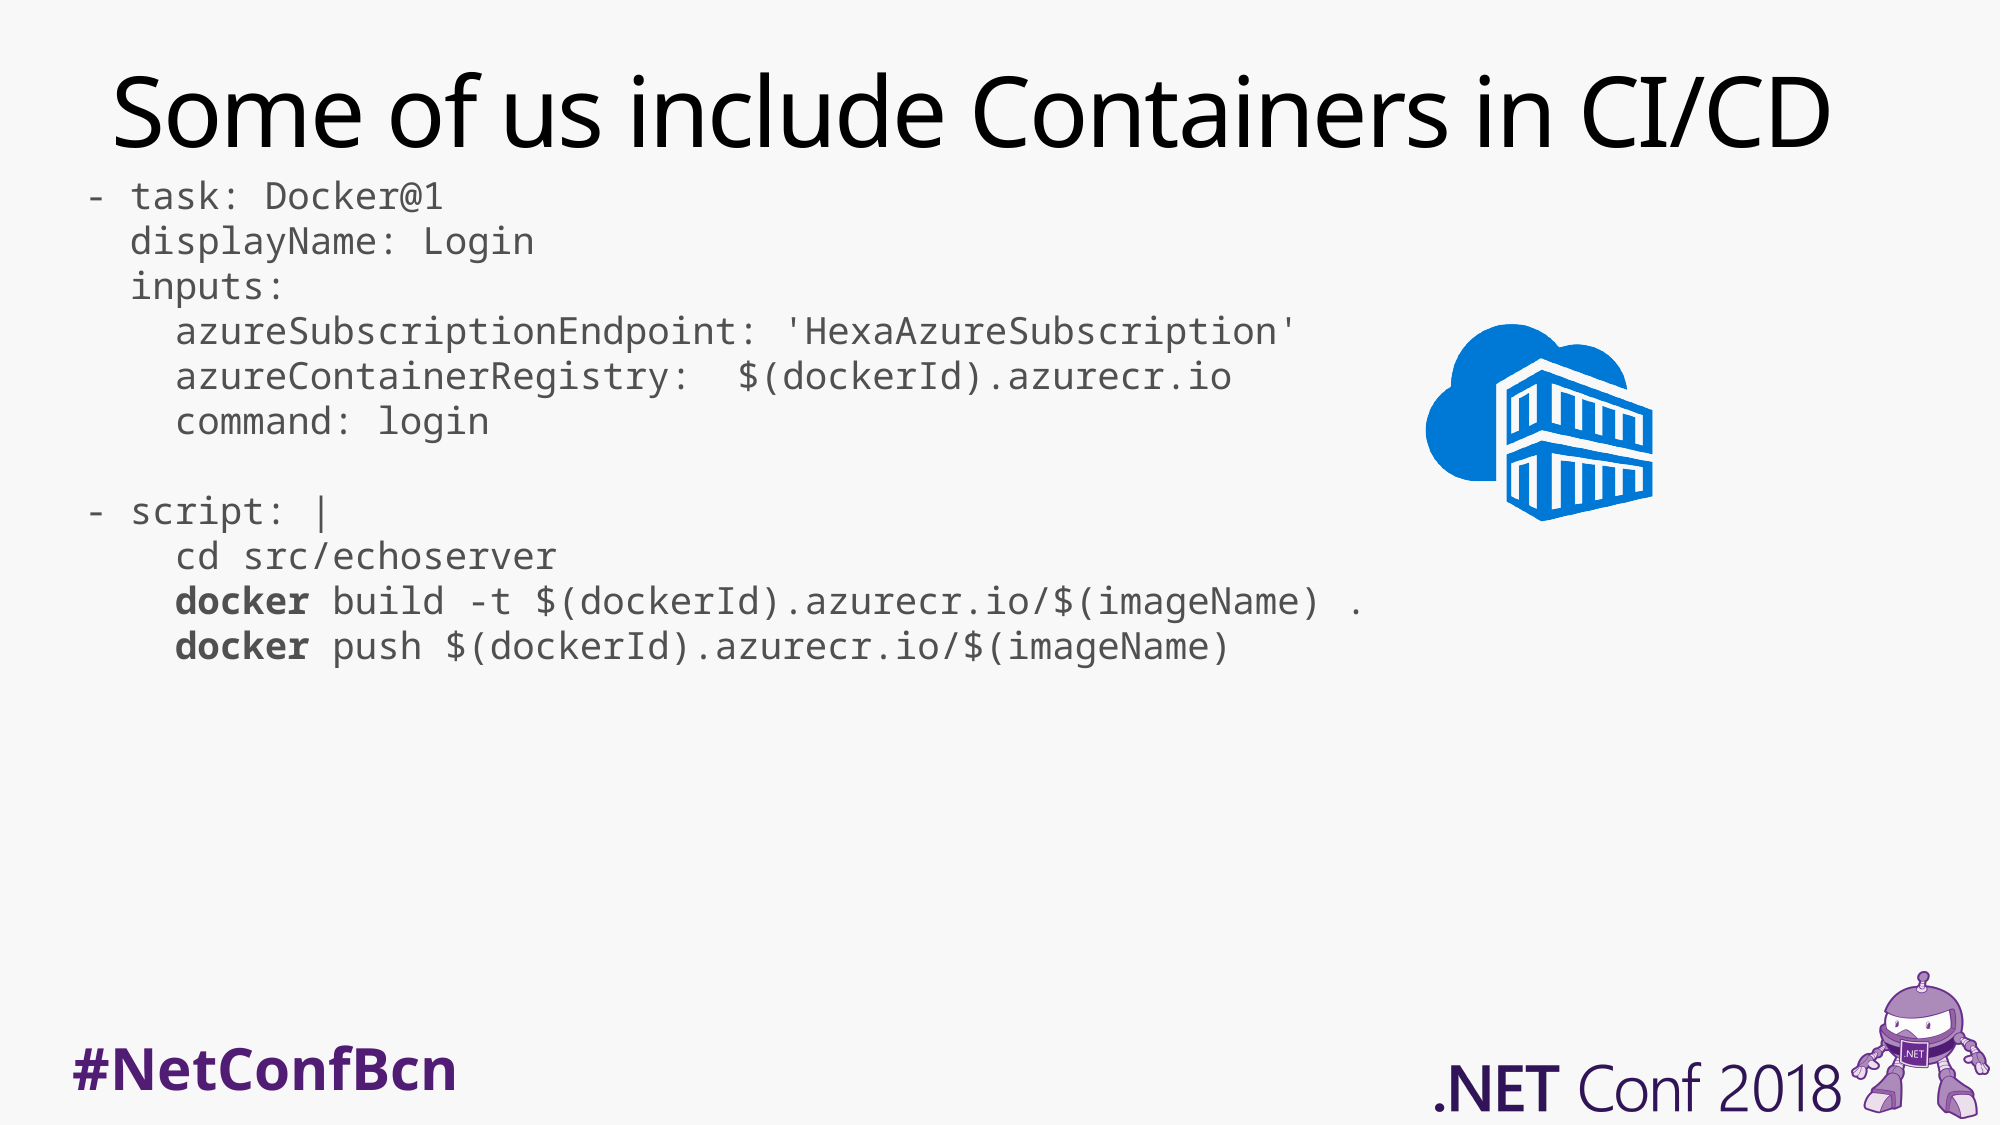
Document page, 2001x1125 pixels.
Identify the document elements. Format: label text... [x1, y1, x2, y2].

picture [1851, 971, 1990, 1119]
picture [1424, 308, 1653, 537]
picture [1435, 1062, 1841, 1112]
text_box - task: Docker@1 displayName: Login inputs: azureSubscriptionEndpoint: 'HexaAzureSubscription' azureContainerRegistry: $(dockerId).azurecr.io command: login - script: | cd src/echoserver docker build -t $(dockerId).azurecr.io/$(imageName) . docker push $(dockerId).azurecr.io/$(imageName) [69, 164, 1383, 675]
title Some of us include Containers in CI/CD [87, 47, 2000, 196]
